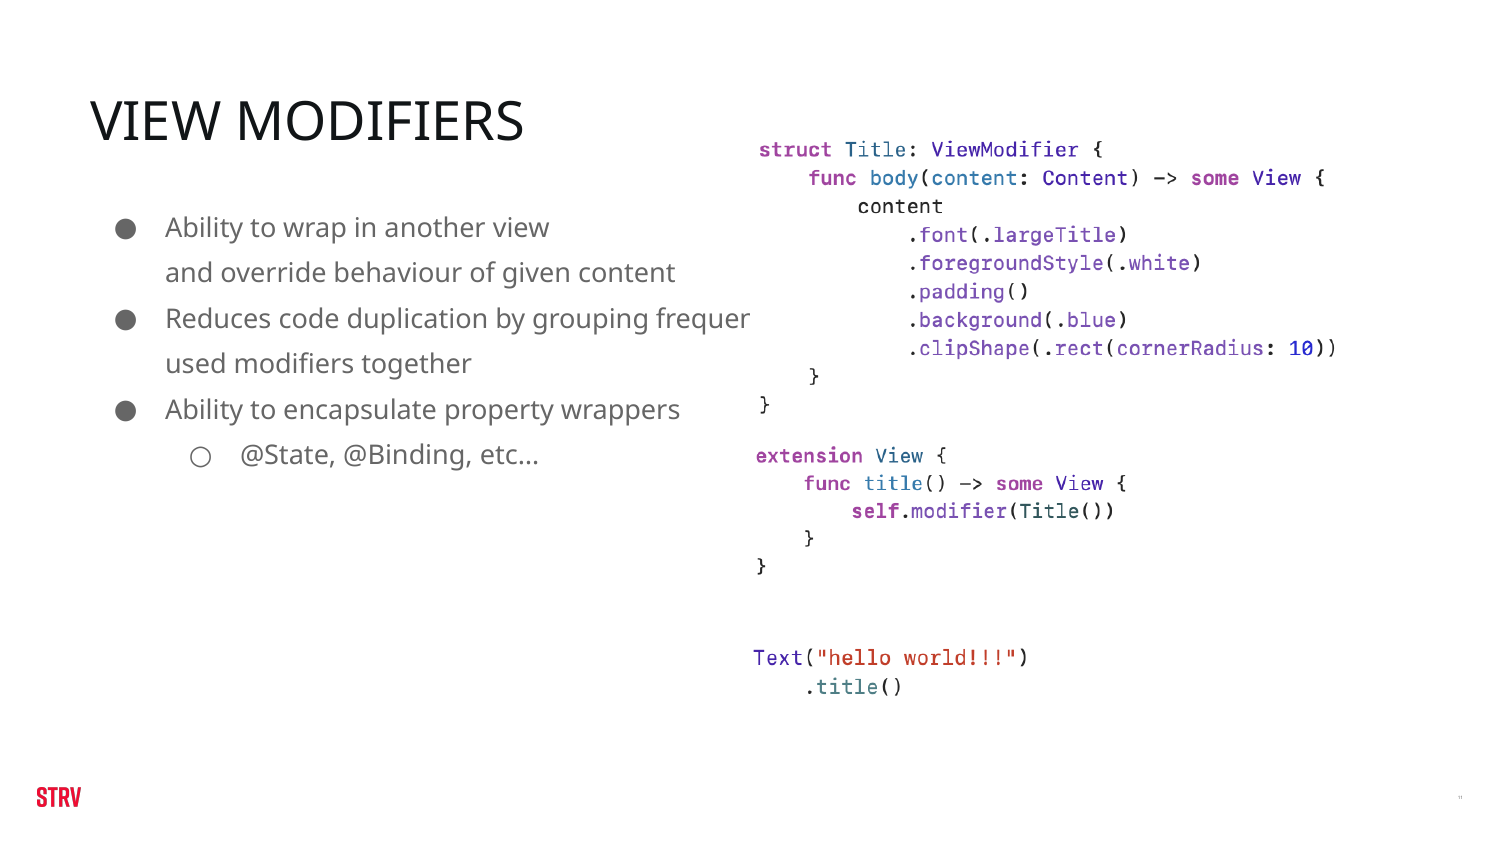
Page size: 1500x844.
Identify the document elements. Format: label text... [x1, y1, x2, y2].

picture [749, 136, 1352, 420]
picture [746, 642, 1046, 707]
picture [749, 441, 1142, 575]
list Ability to wrap in another view and override behaviour of given content Reduces code duplication by grouping frequently used modifiers together Ability to encapsulate property wrappers @State, @Binding, etc… [0, 197, 1500, 744]
picture [37, 787, 81, 807]
slide_number ‹#› [1411, 779, 1478, 816]
title VIEW MODIFIERS [0, 86, 1500, 140]
